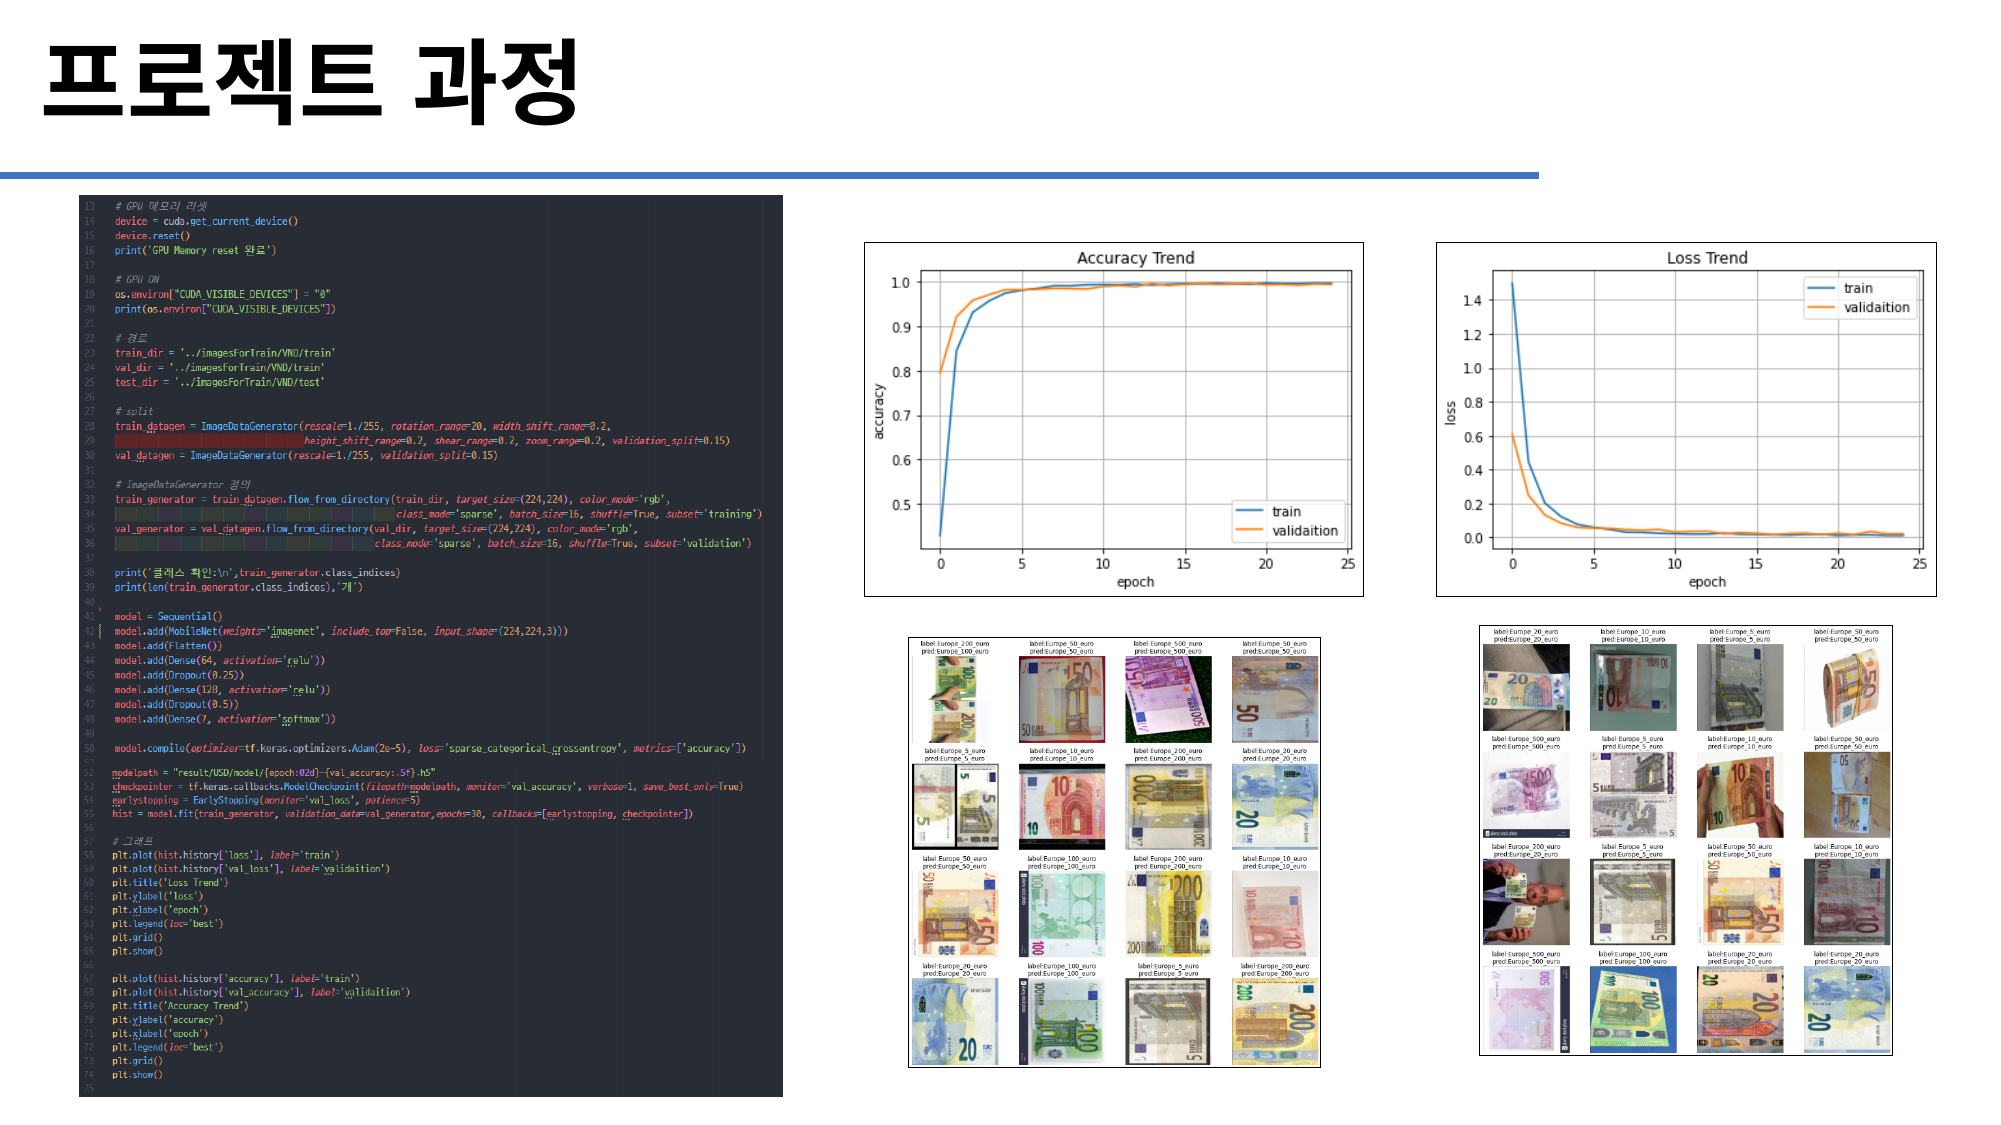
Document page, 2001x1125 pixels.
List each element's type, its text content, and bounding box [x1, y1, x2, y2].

text_box 프로젝트 과정 [26, 16, 1299, 144]
picture [1479, 625, 1893, 1056]
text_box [79, 195, 783, 1097]
picture [1436, 241, 1936, 597]
picture [907, 637, 1321, 1068]
picture [864, 241, 1364, 597]
